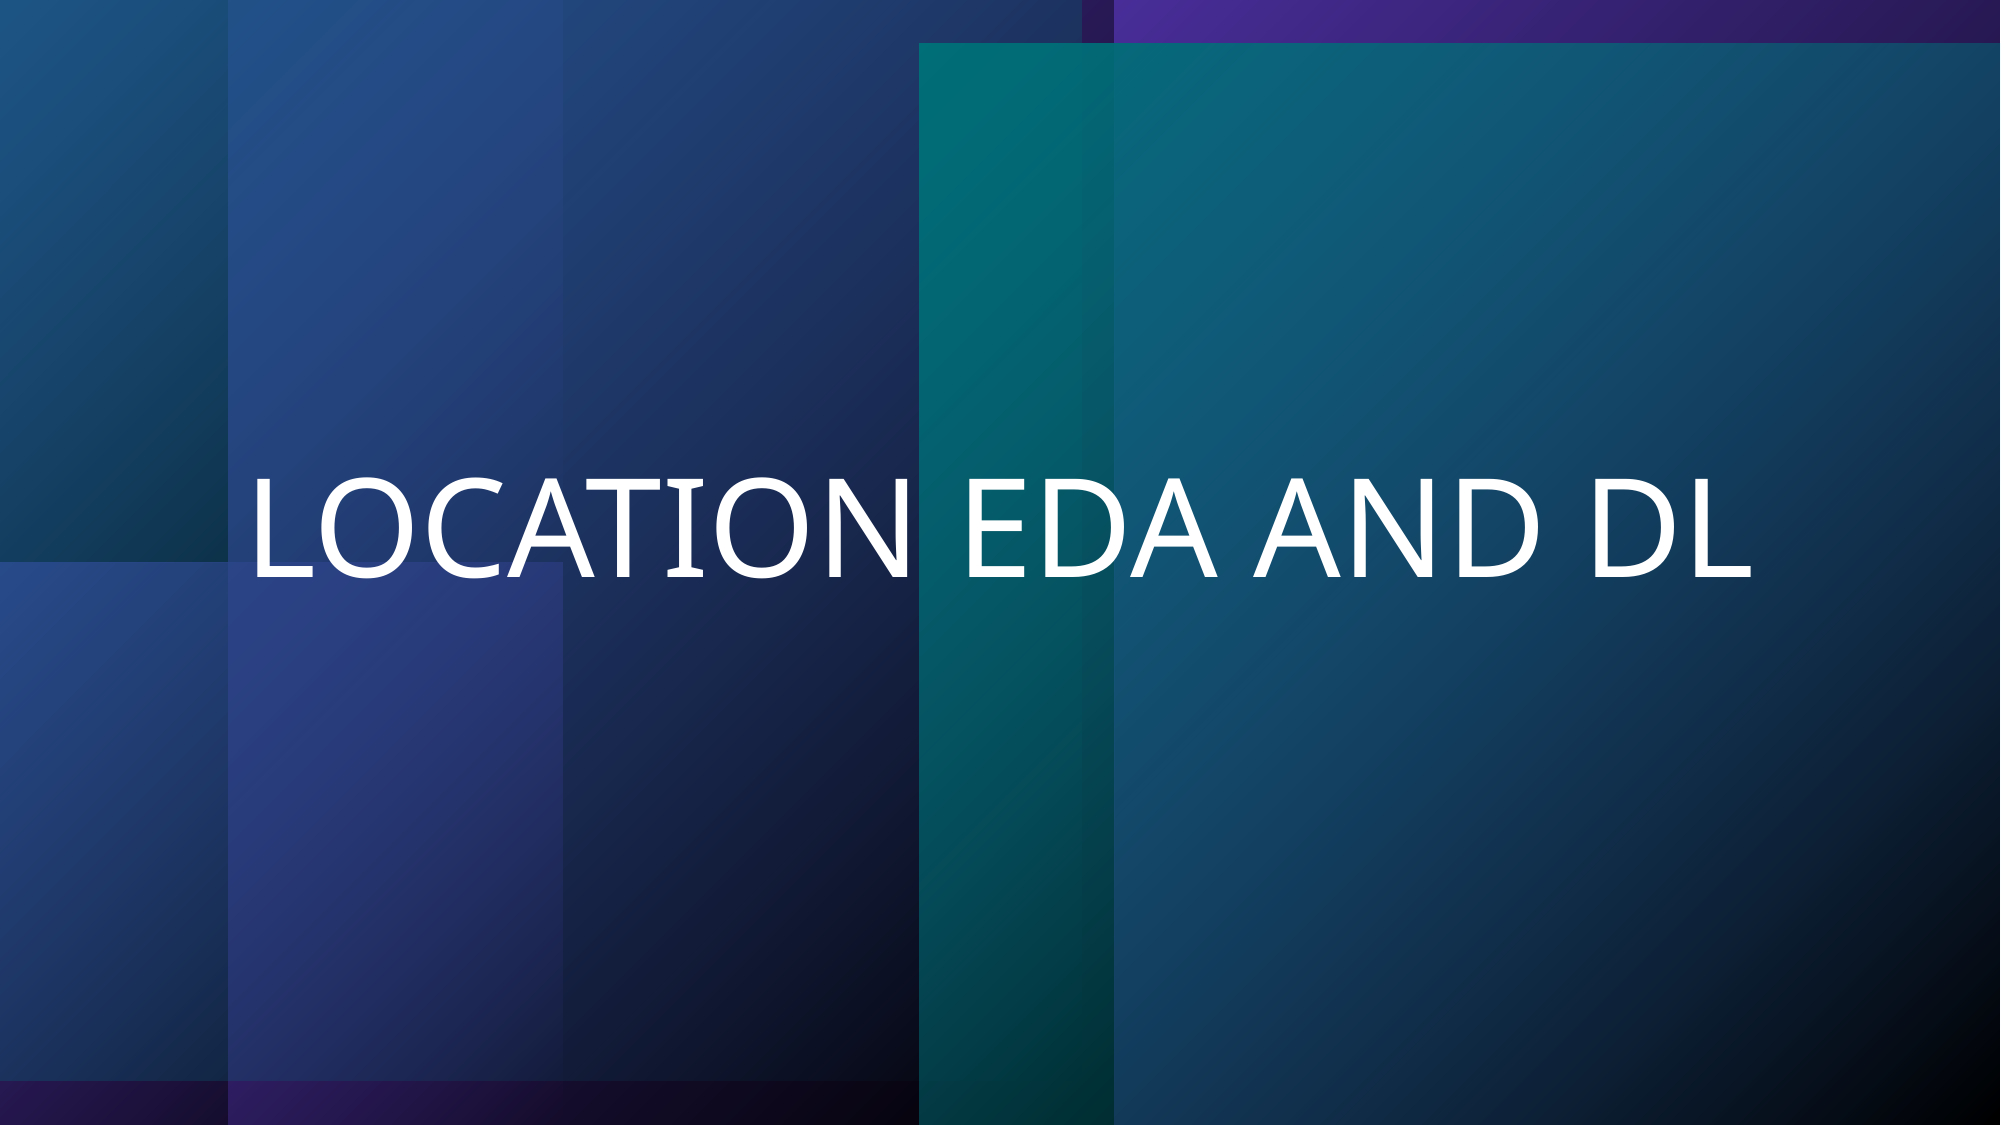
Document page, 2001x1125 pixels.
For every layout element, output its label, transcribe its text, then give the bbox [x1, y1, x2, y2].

title LOCATION EDA AND DL [90, 451, 1910, 674]
